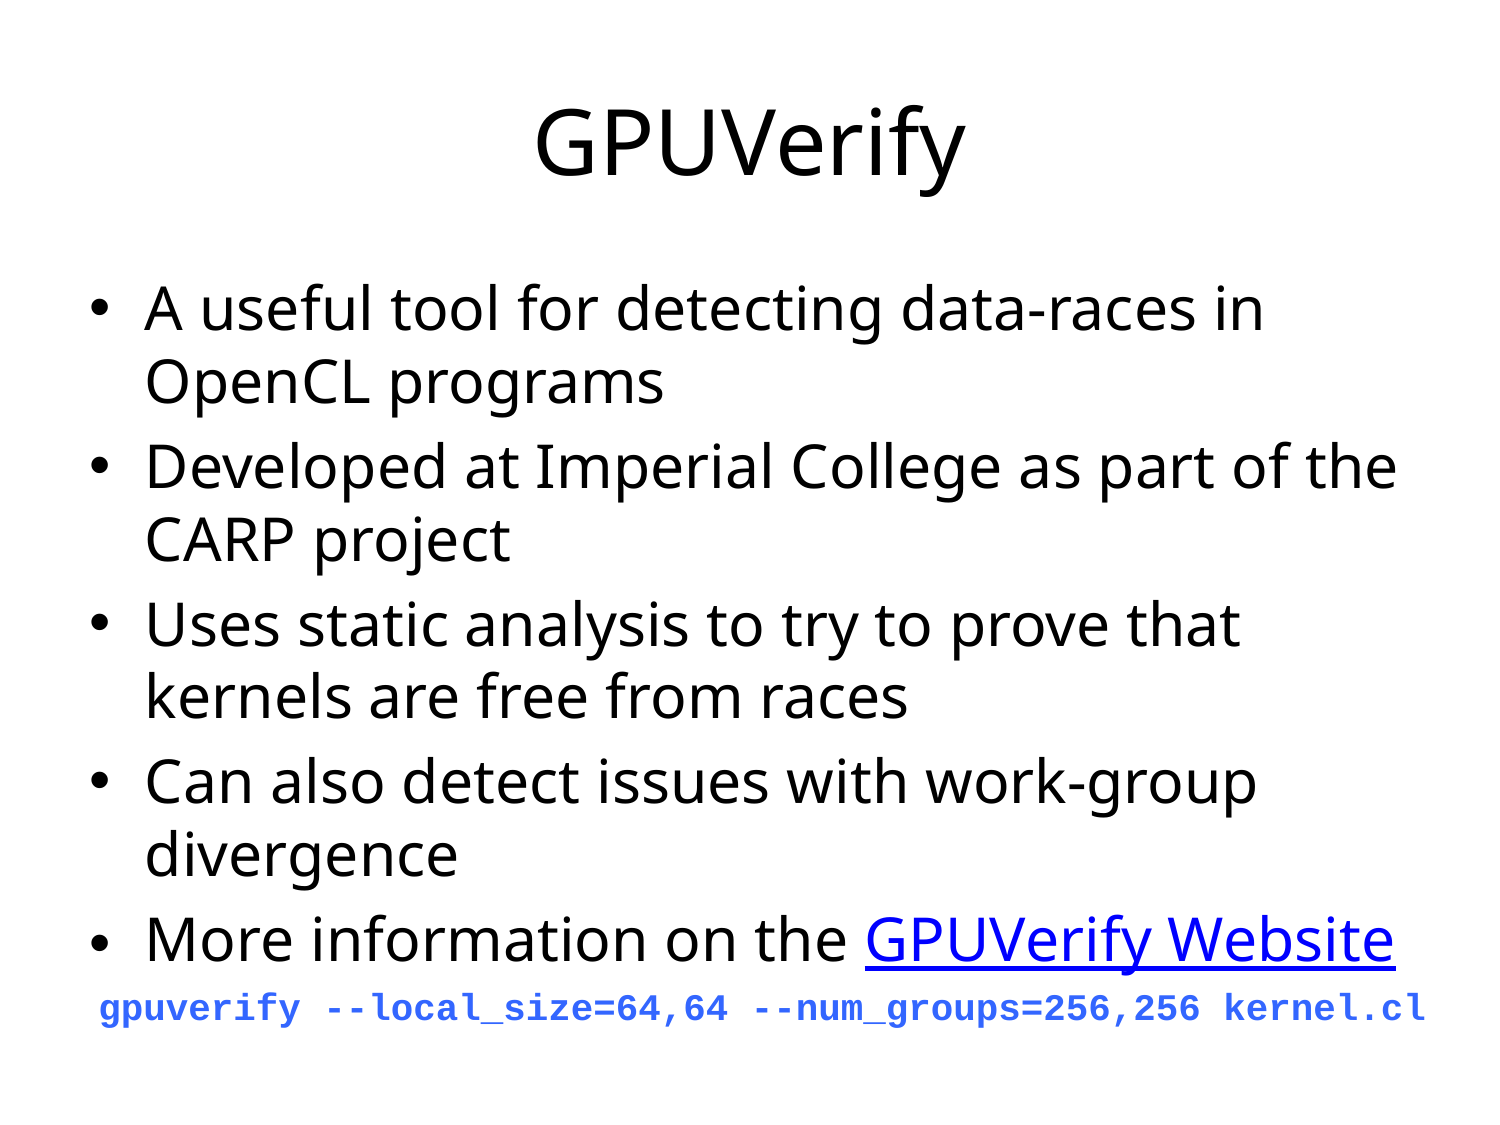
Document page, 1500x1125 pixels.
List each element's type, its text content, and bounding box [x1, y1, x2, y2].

text_box GPUVerify [74, 45, 1425, 233]
text_box gpuverify --local_size=64,64 --num_groups=256,256 kernel.cl [83, 975, 1441, 1036]
text_box A useful tool for detecting data-races in OpenCL programs Developed at Imperial College as part of the CARP project Uses static analysis to try to prove that kernels are free from races Can also detect issues with work-group divergence More information on the GPUVerify Website [74, 262, 1425, 1005]
